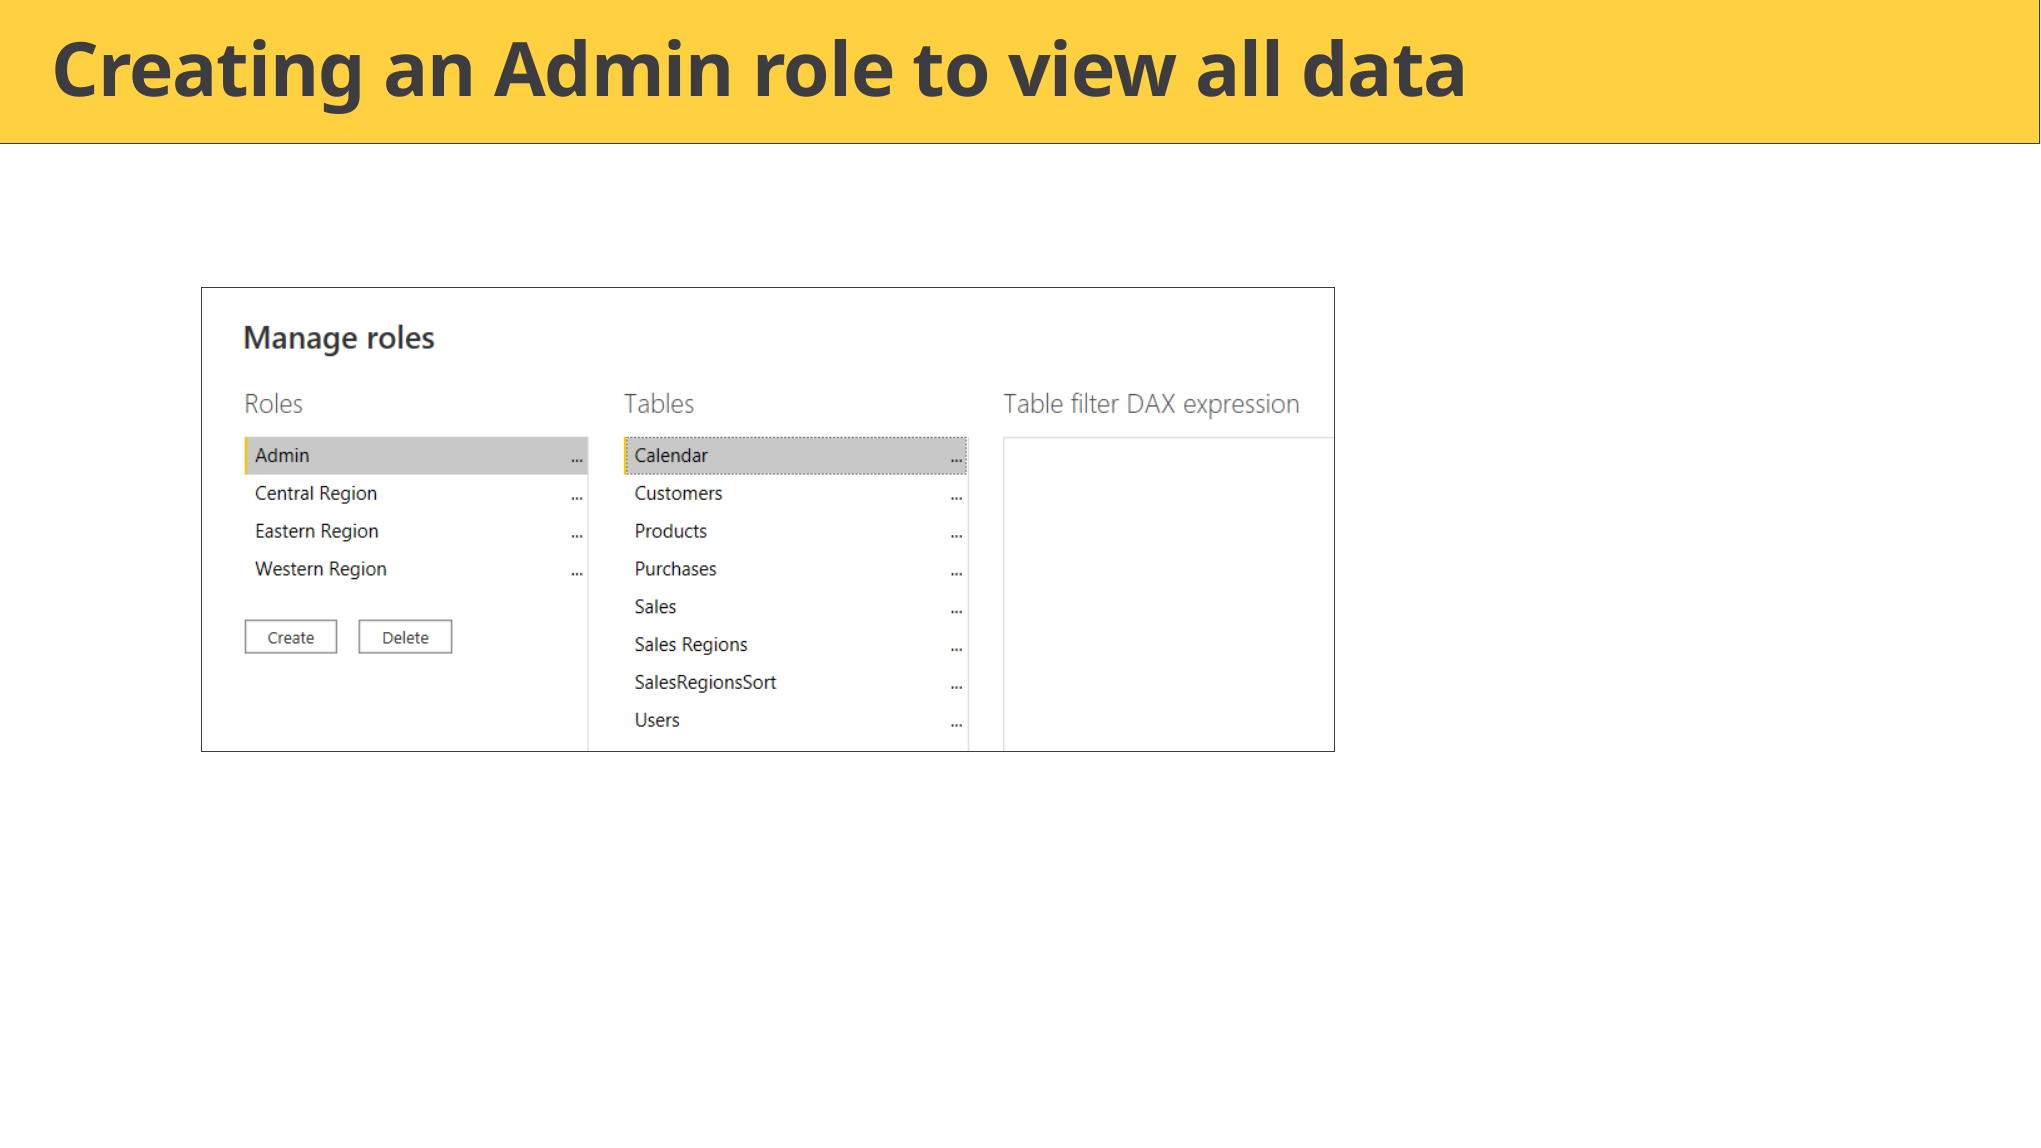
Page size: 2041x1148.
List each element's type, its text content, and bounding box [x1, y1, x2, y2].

title Creating an Admin role to view all data [51, 31, 1988, 113]
picture [200, 287, 1335, 752]
